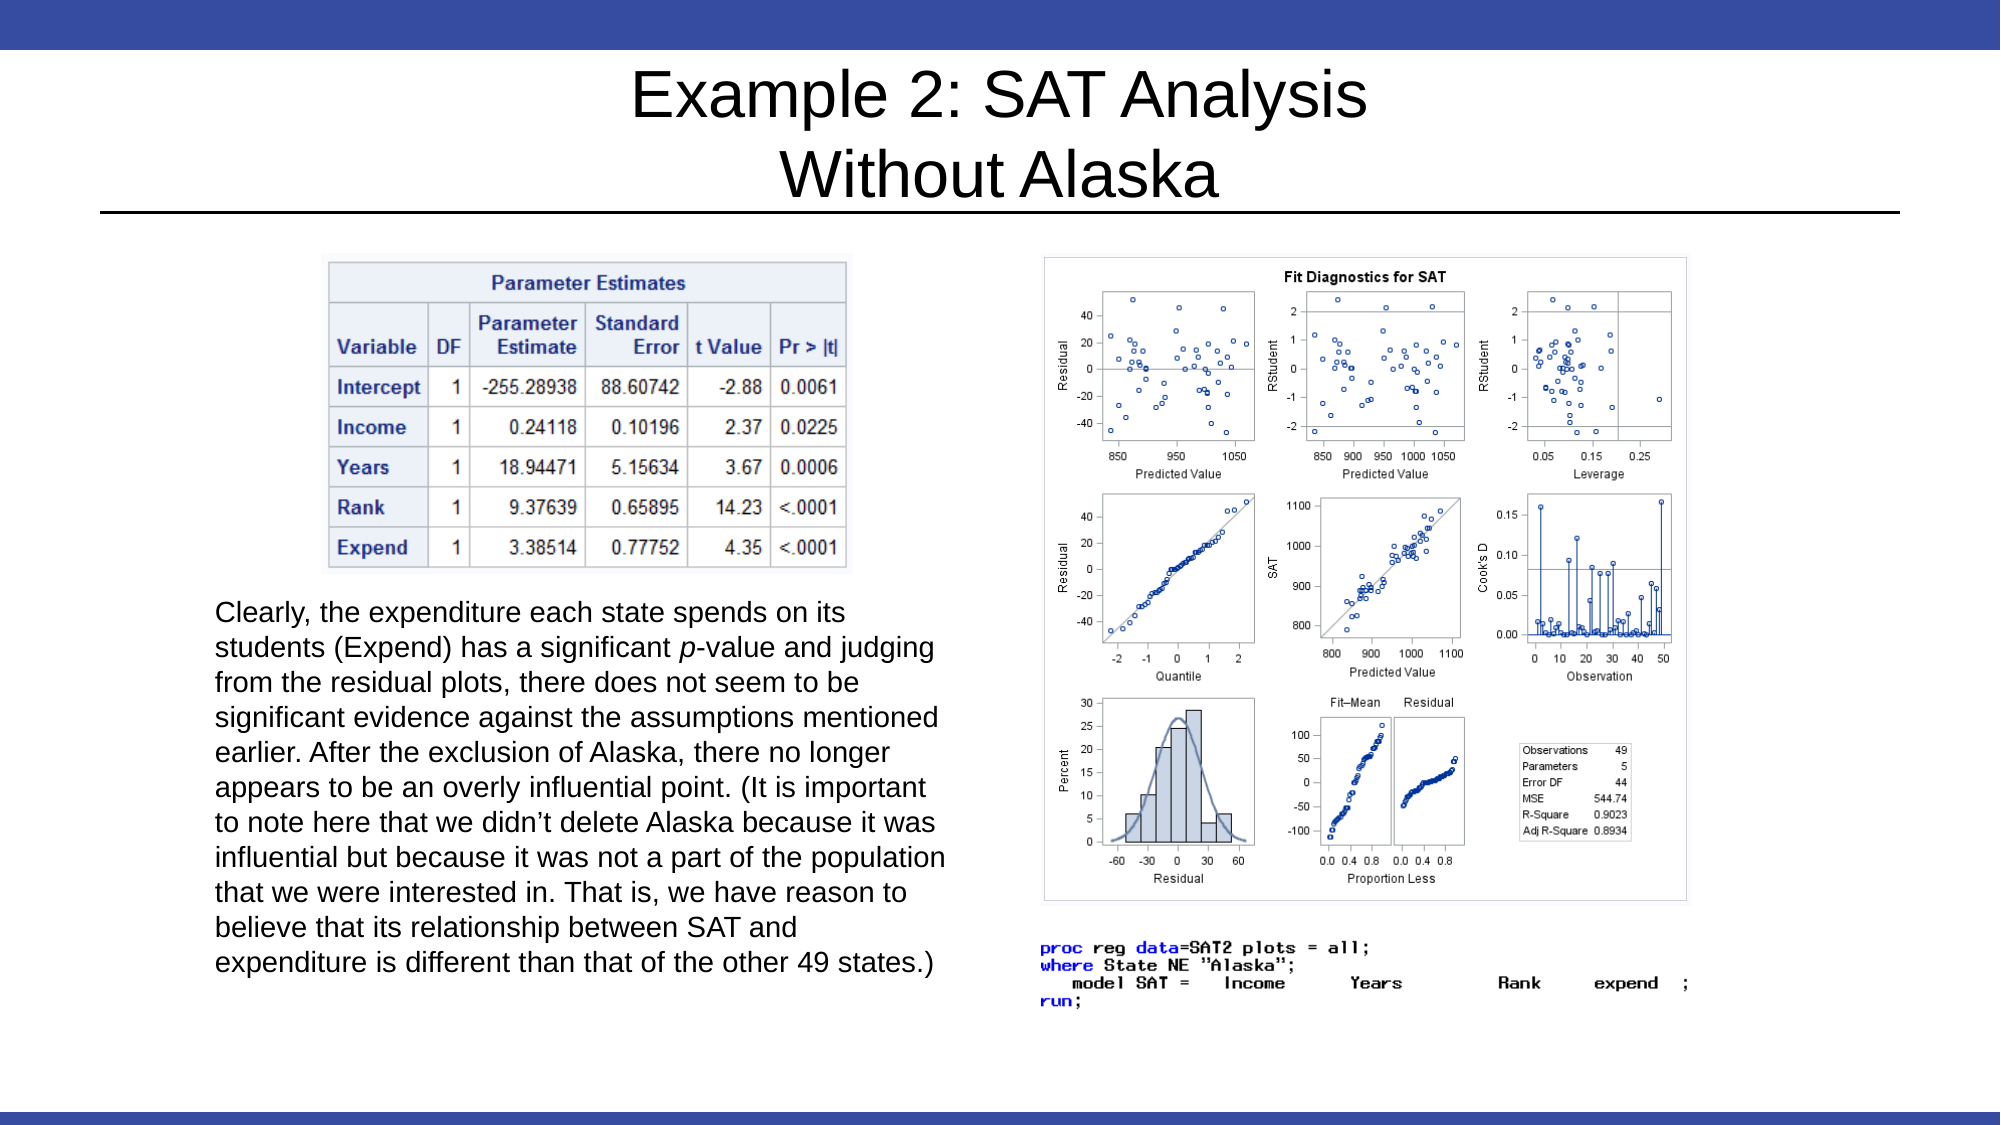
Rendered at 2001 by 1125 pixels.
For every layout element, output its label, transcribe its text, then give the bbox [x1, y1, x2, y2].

text_box Clearly, the expenditure each state spends on its students (Expend) has a significant p-value and judging from the residual plots, there does not seem to be significant evidence against the assumptions mentioned earlier. After the exclusion of Alaska, there no longer appears to be an overly influential point. (It is important to note here that we didn’t delete Alaska because it was influential but because it was not a part of the population that we were interested in. That is, we have reason to believe that its relationship between SAT and expenditure is different than that of the other 49 states.) [199, 586, 974, 991]
picture [321, 253, 853, 574]
picture [1041, 933, 1692, 1020]
picture [1041, 253, 1692, 906]
title Example 2: SAT Analysis Without Alaska [99, 37, 1900, 225]
